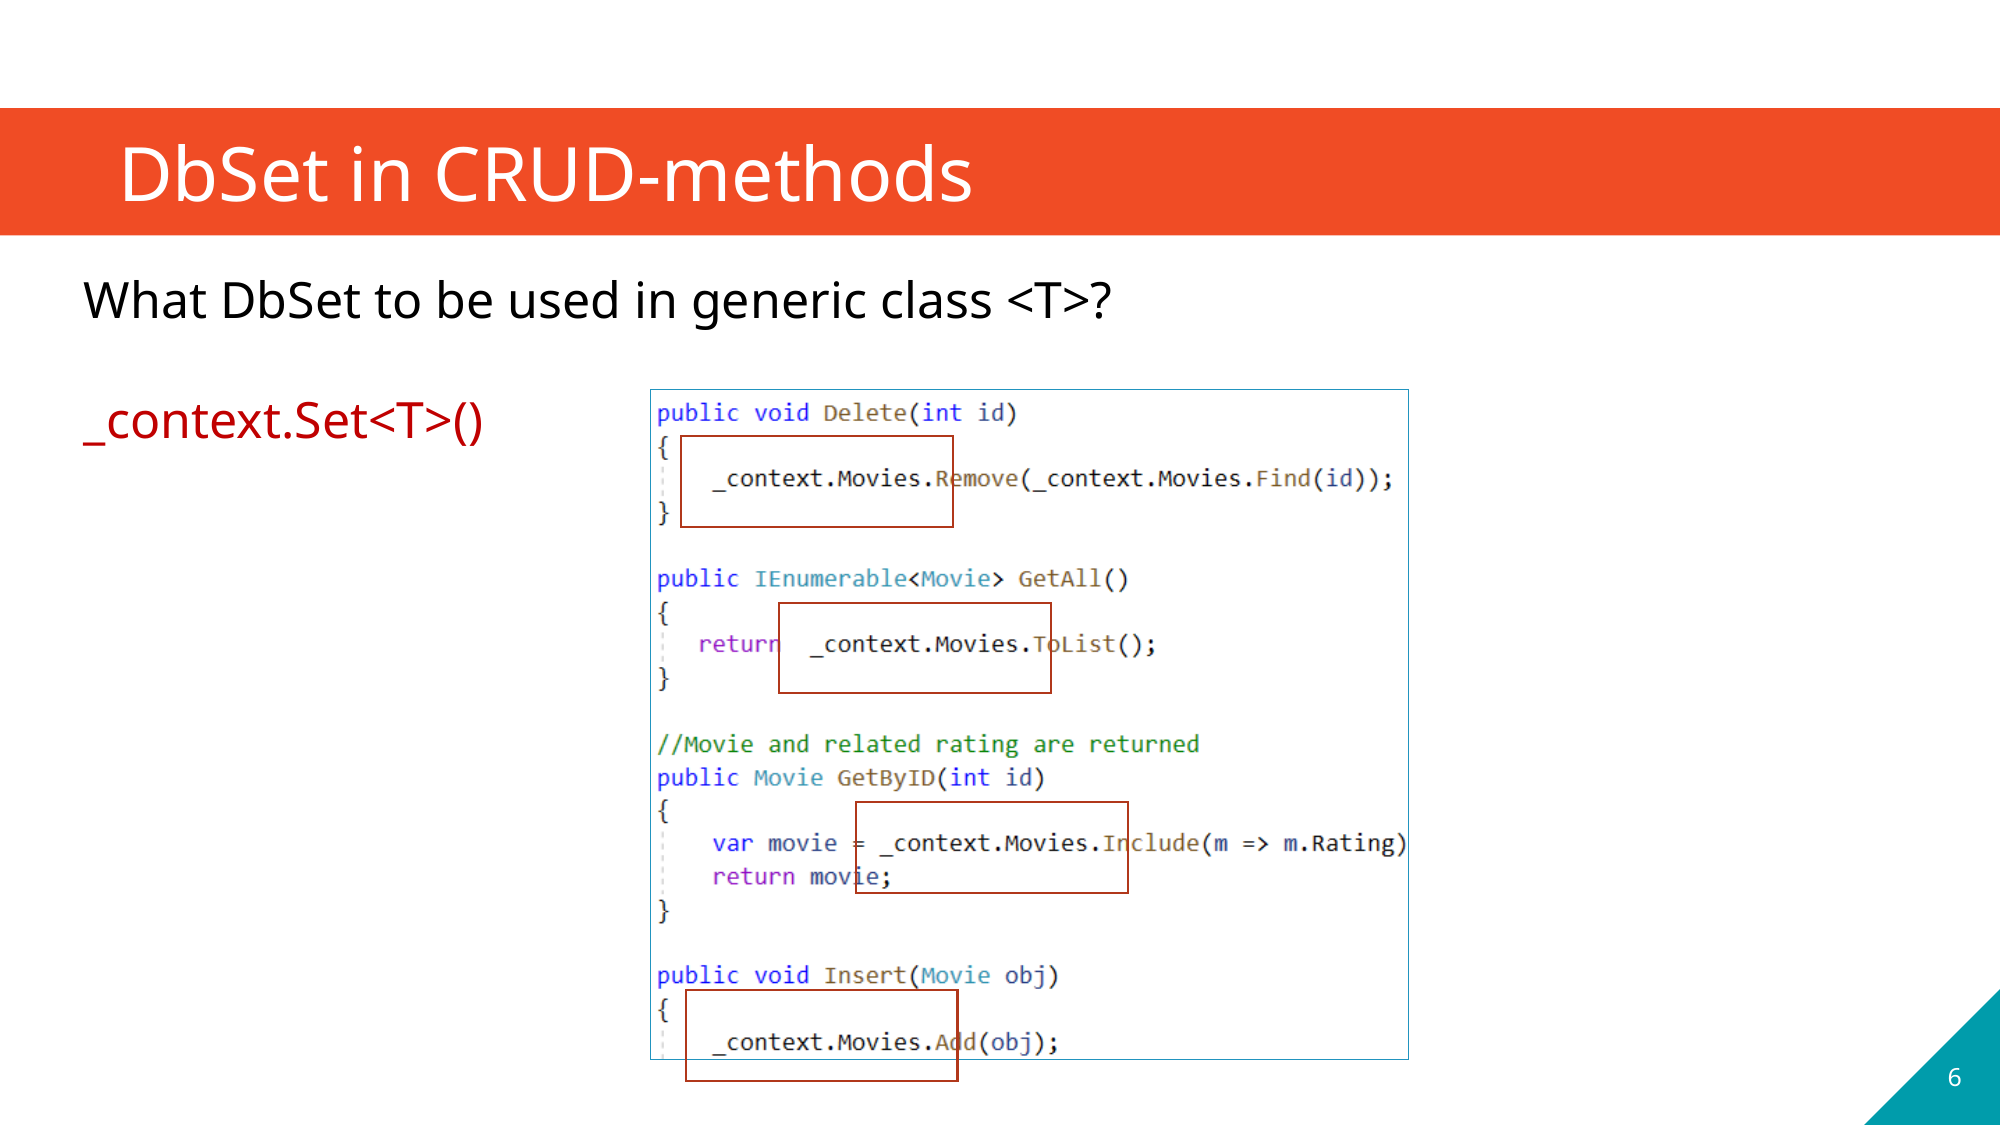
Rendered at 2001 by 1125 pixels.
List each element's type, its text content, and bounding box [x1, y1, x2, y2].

title DbSet in CRUD-methods [0, 108, 2000, 236]
text_box What DbSet to be used in generic class <T>? _context.Set<T>() [69, 260, 1837, 456]
slide_number 6 [1862, 987, 2000, 1125]
picture [650, 389, 1409, 1060]
text_box [685, 1060, 959, 1082]
